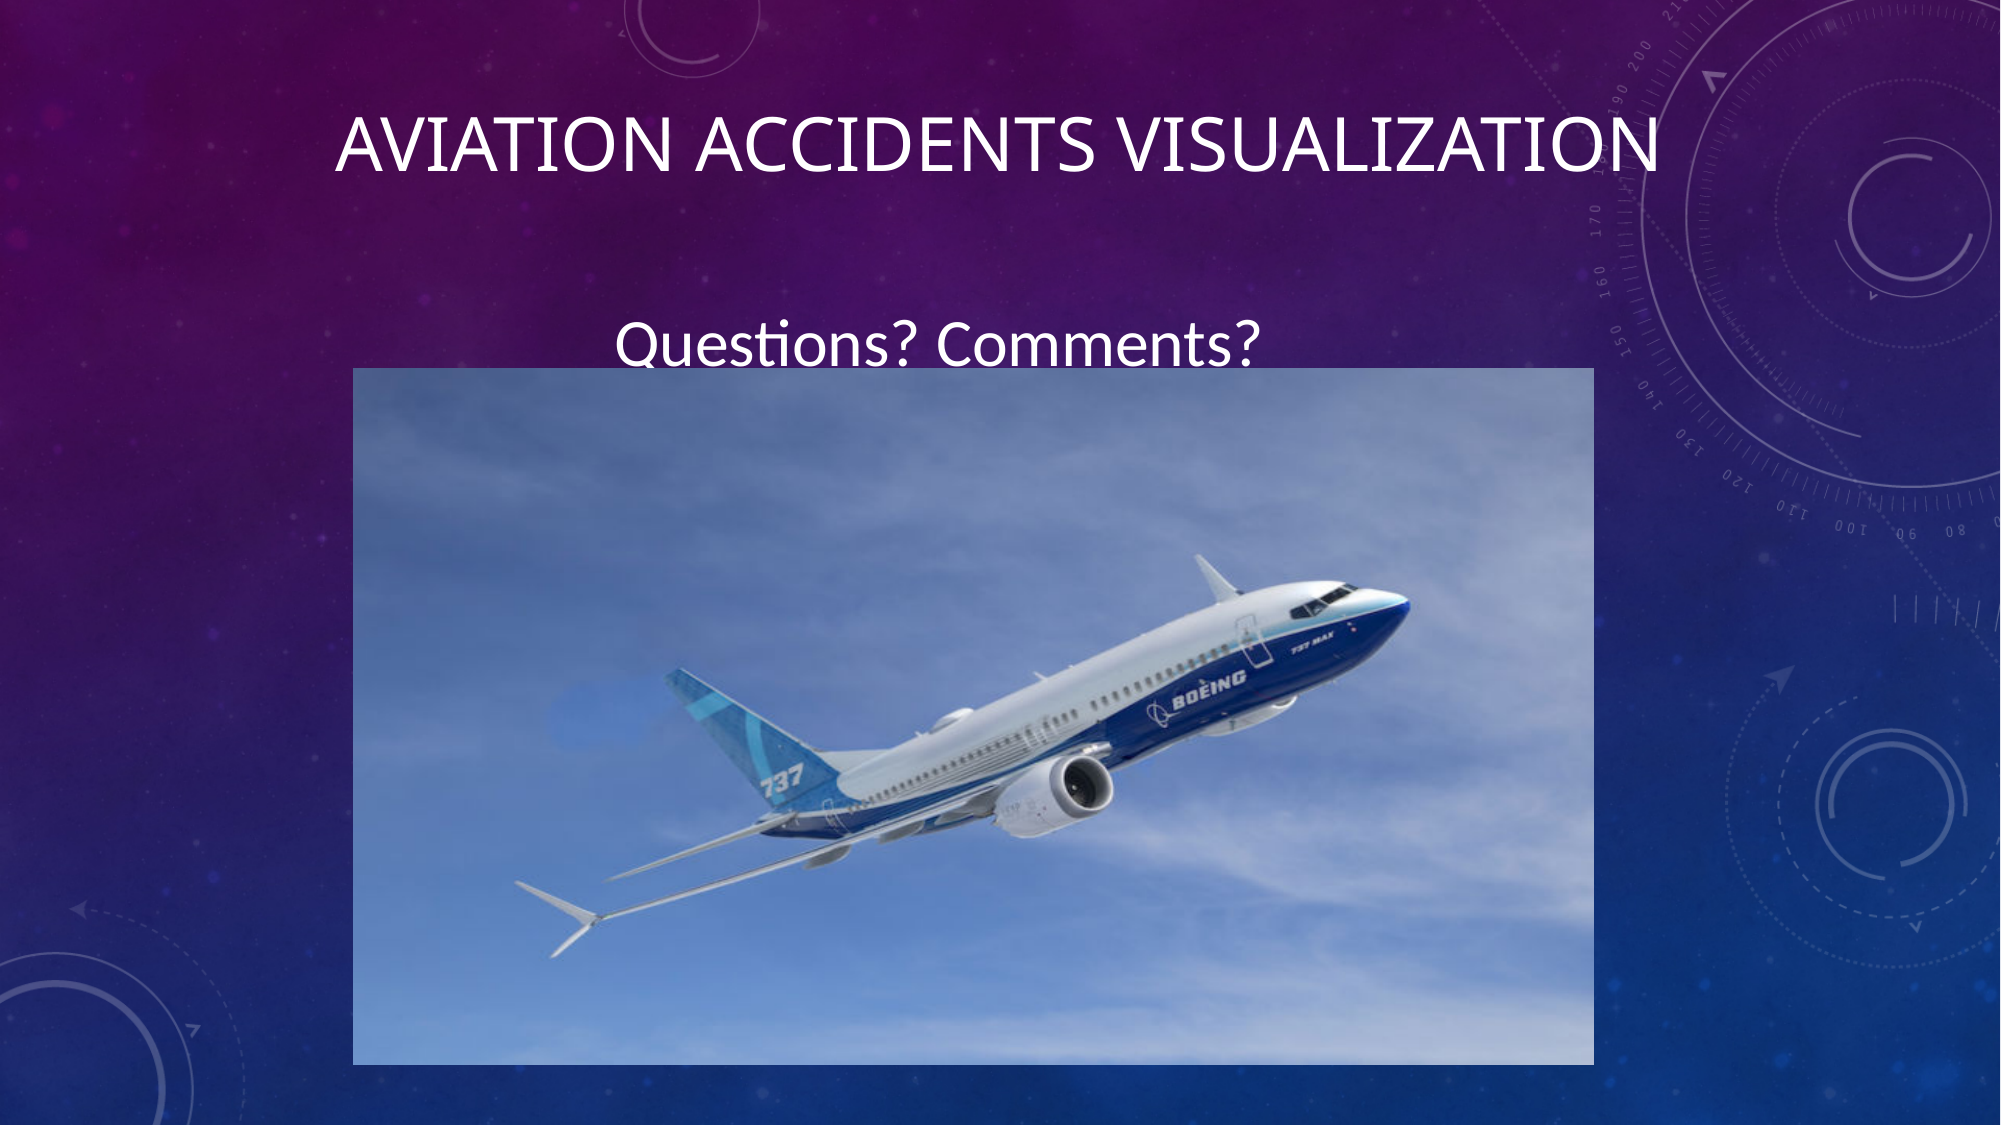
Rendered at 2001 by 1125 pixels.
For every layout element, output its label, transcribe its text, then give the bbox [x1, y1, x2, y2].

picture [0, 0, 2001, 1125]
title Aviation Accidents Visualization [137, 59, 1863, 225]
list Questions? Comments? [108, 224, 1771, 389]
